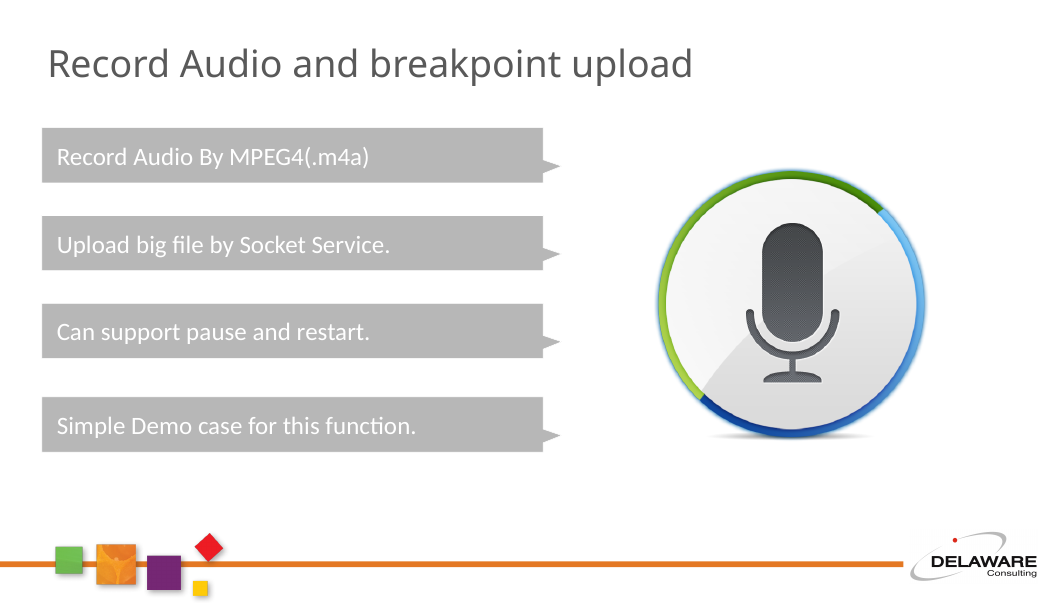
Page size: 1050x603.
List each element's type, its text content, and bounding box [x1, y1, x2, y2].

list Record Audio and breakpoint upload [41, 20, 904, 105]
picture [41, 527, 242, 603]
text_box Record Audio By MPEG4(.m4a) [39, 125, 564, 185]
text_box Upload big file by Socket Service. [39, 213, 564, 273]
text_box Simple Demo case for this function. [39, 394, 564, 455]
text_box Can support pause and restart. [39, 301, 564, 361]
picture [615, 131, 967, 483]
picture [909, 529, 1038, 584]
